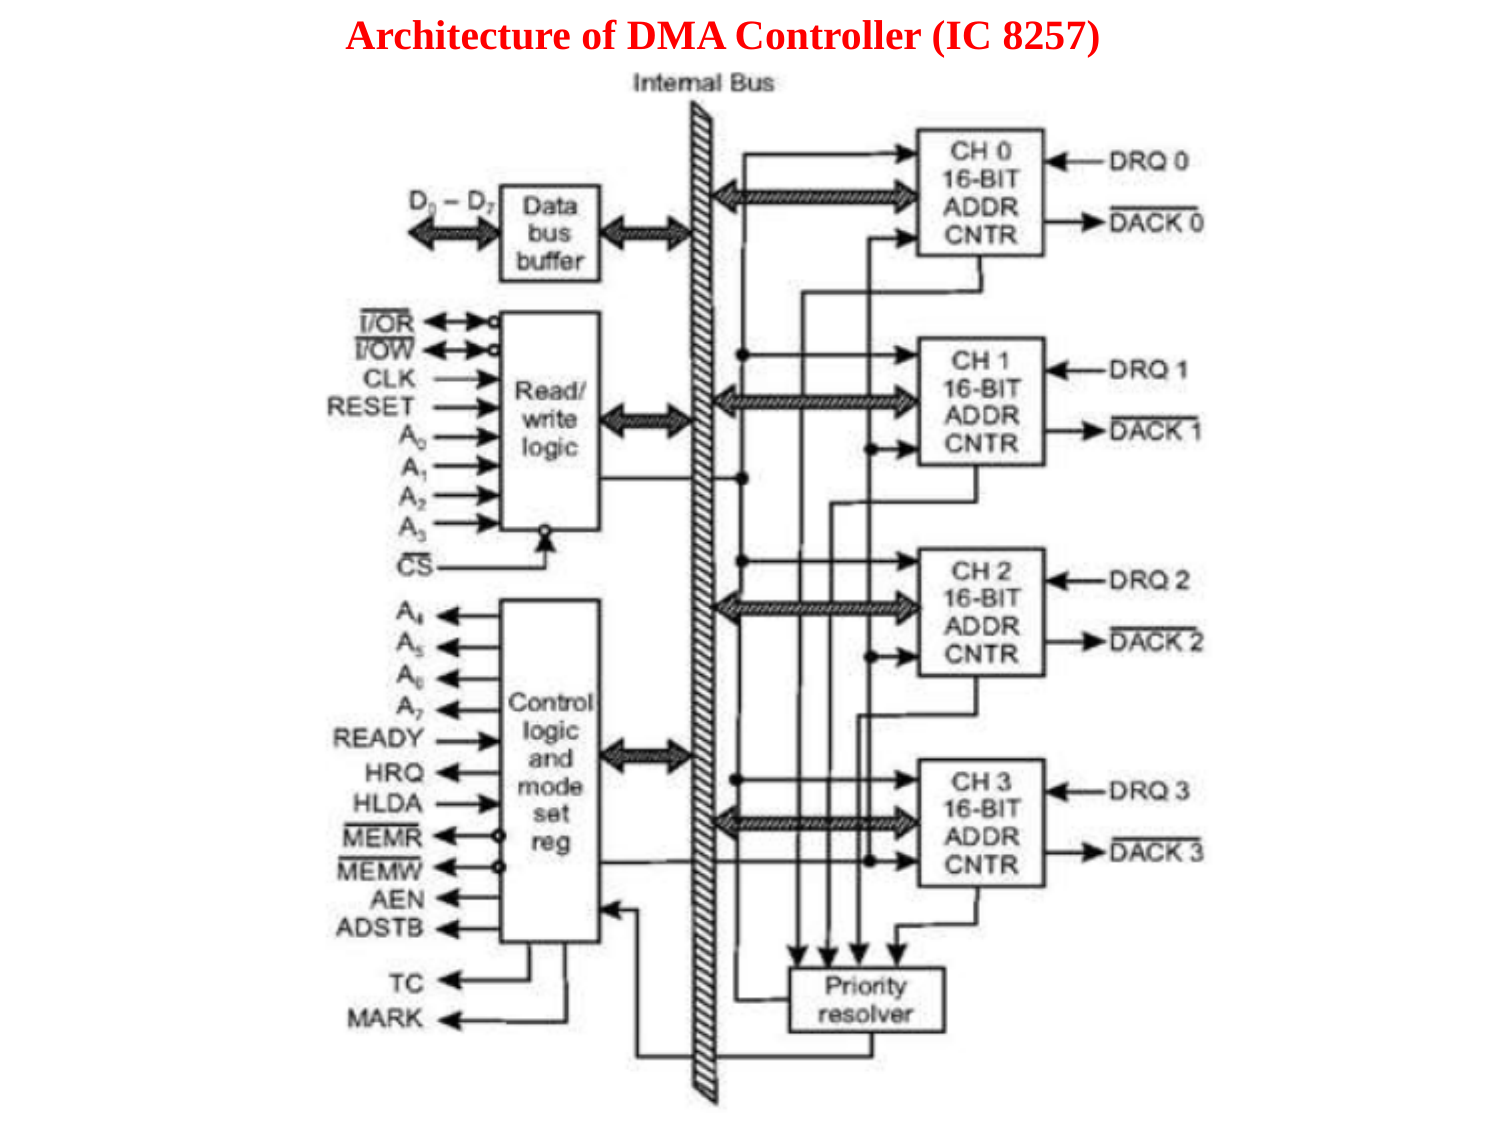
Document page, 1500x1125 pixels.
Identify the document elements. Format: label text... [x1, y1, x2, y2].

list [324, 62, 1213, 1113]
text_box Architecture of DMA Controller (IC 8257) [330, 0, 1121, 60]
